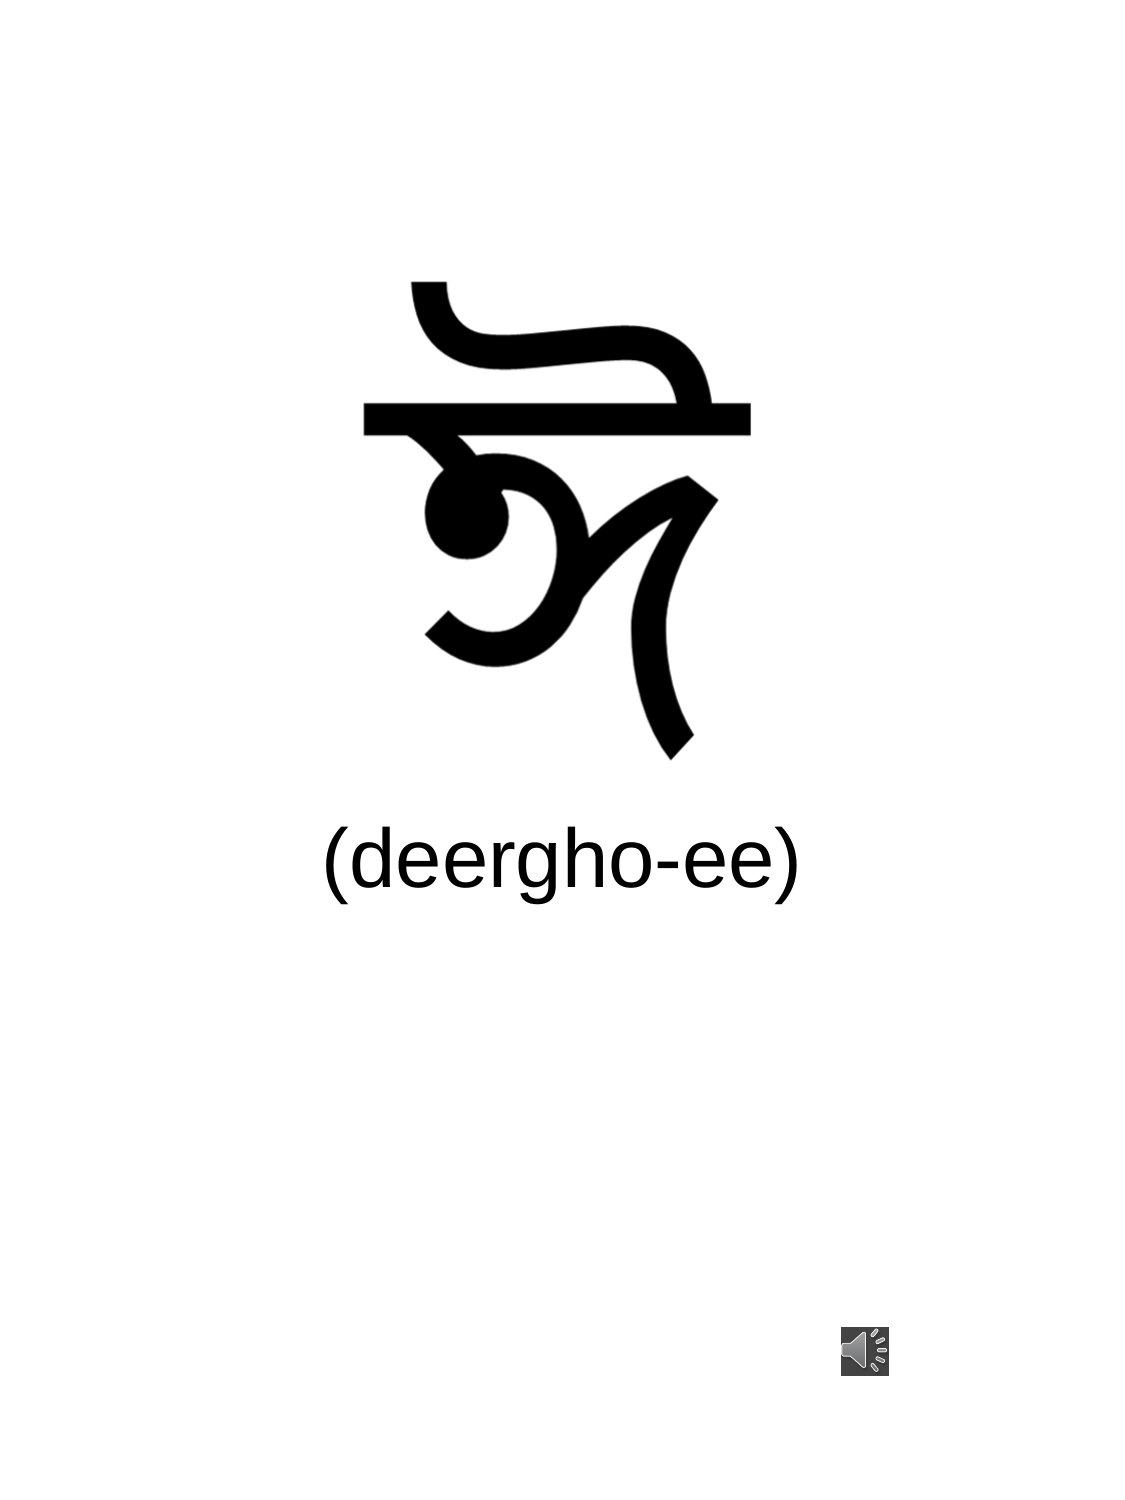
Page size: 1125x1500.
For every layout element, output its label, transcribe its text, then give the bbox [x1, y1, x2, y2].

picture [352, 261, 773, 782]
picture [840, 1326, 891, 1377]
text_box (deergho-ee) [307, 797, 818, 1012]
